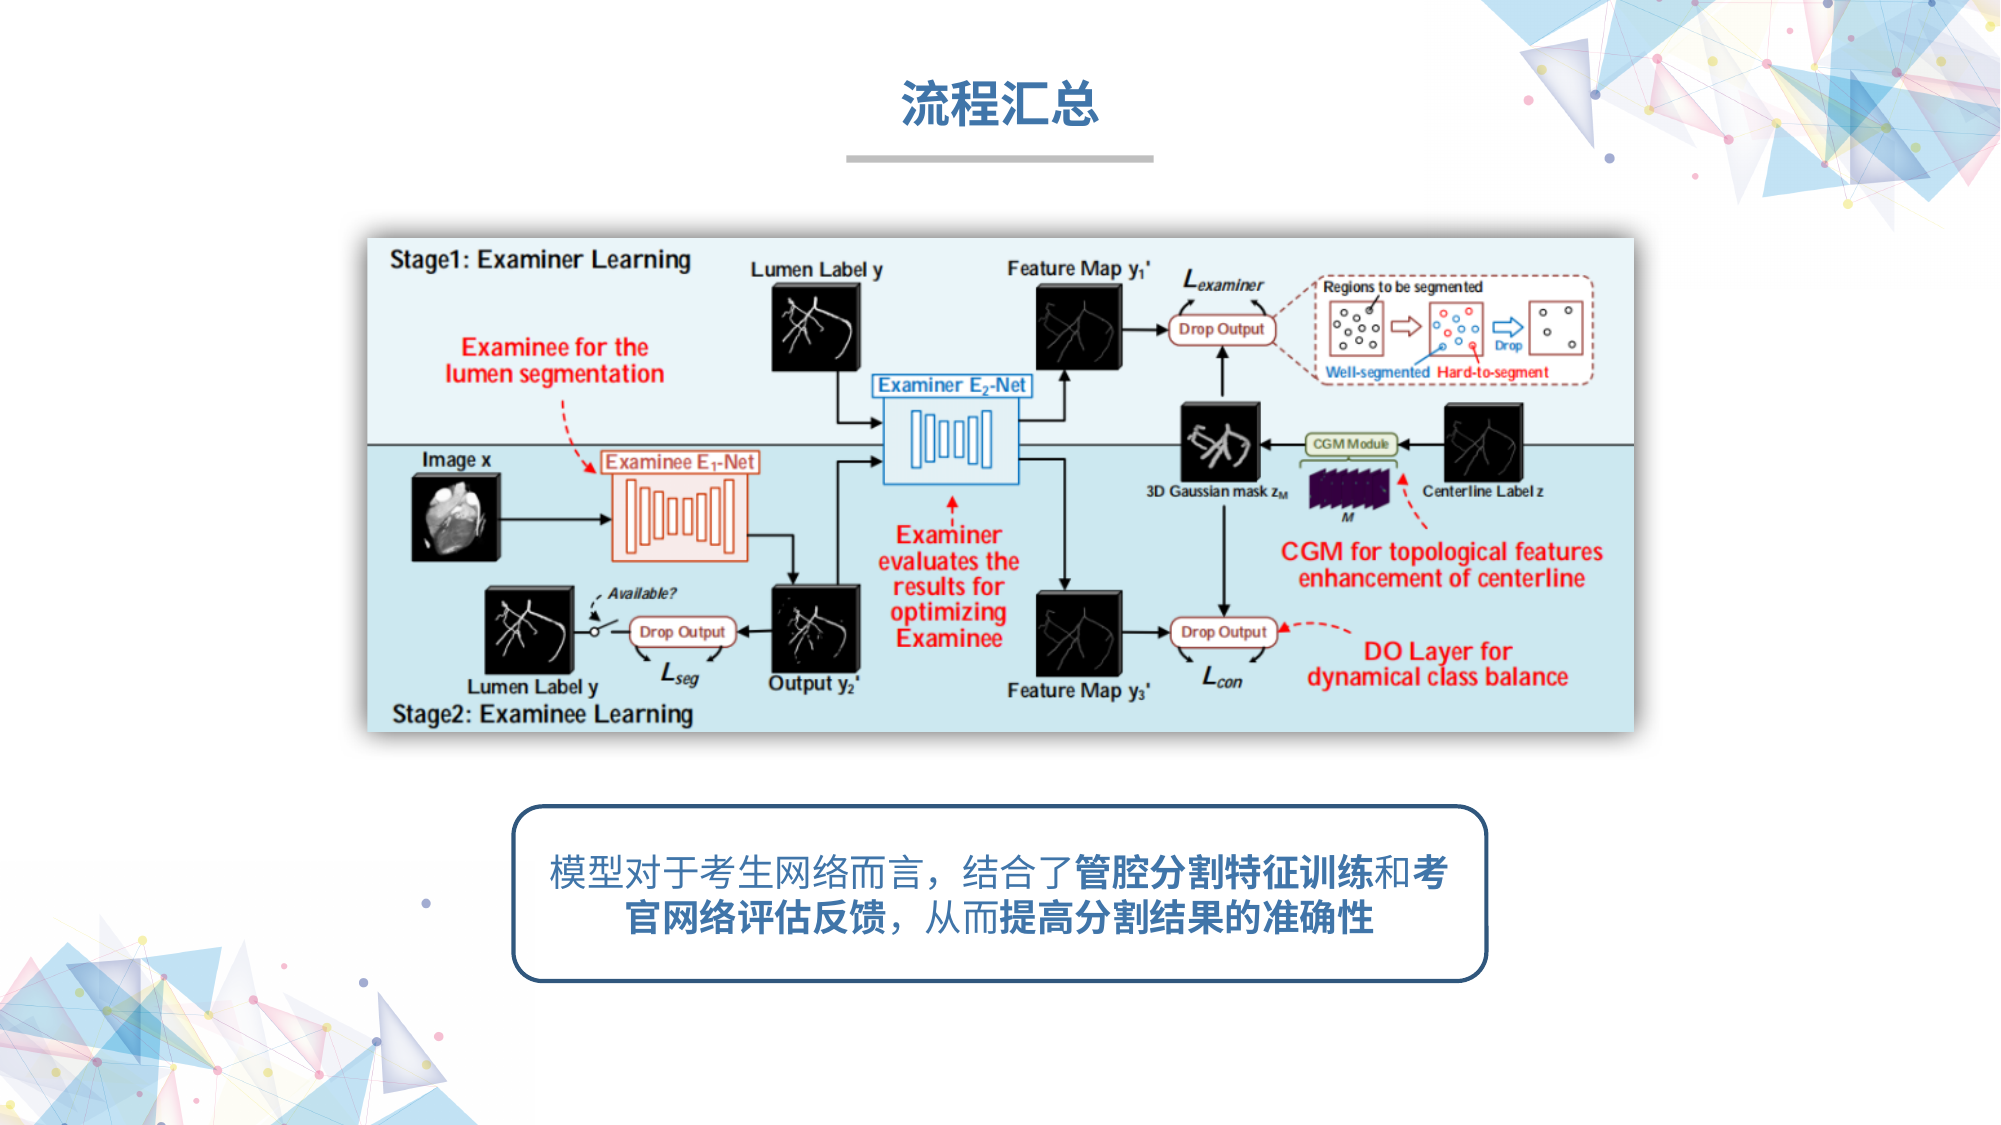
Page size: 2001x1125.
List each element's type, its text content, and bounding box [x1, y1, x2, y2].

picture [367, 0, 2001, 732]
text_box [845, 154, 1155, 164]
picture [0, 861, 535, 1125]
text_box 模型对于考生网络而言，结合了管腔分割特征训练和考官网络评估反馈，从而提高分割结果的准确性 [512, 805, 1488, 983]
text_box 流程汇总 [556, 34, 1424, 140]
